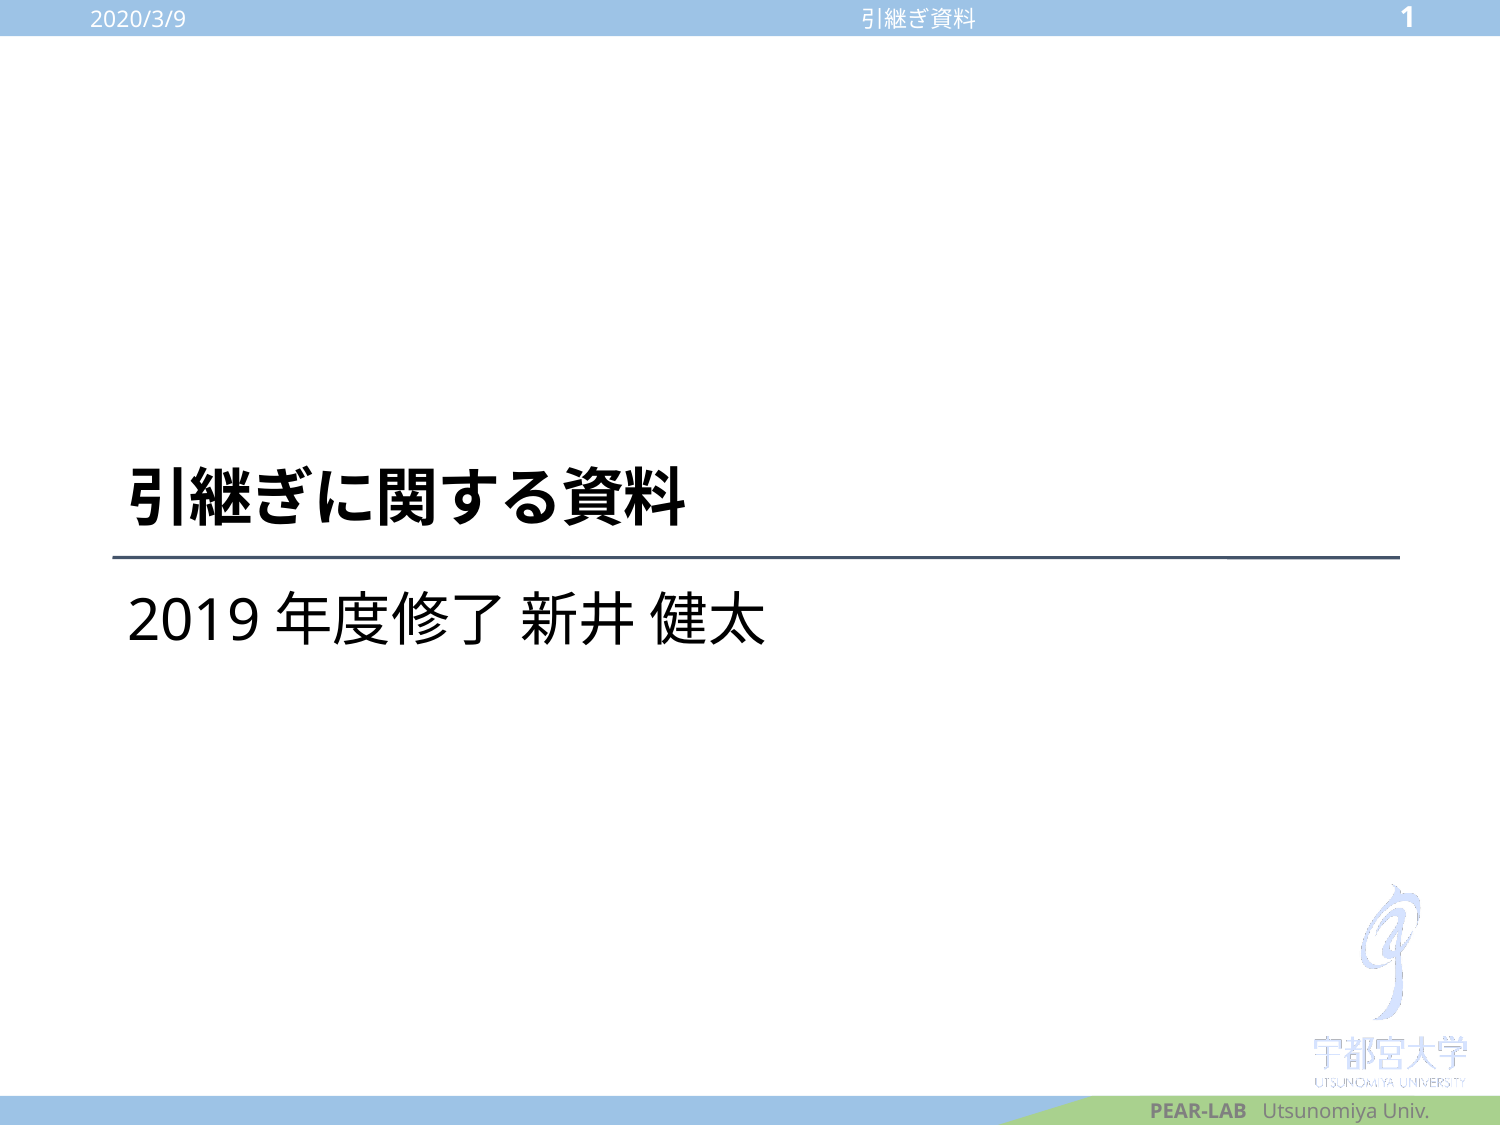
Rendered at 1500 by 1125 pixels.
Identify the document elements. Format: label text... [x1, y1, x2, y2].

subtitle 2019年度修了 新井 健太 [112, 575, 1163, 863]
slide_number 1 [1320, 0, 1496, 36]
footer 引継ぎ資料 [517, 0, 1321, 37]
title 引継ぎに関する資料 [112, 224, 1400, 542]
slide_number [75, 0, 471, 36]
